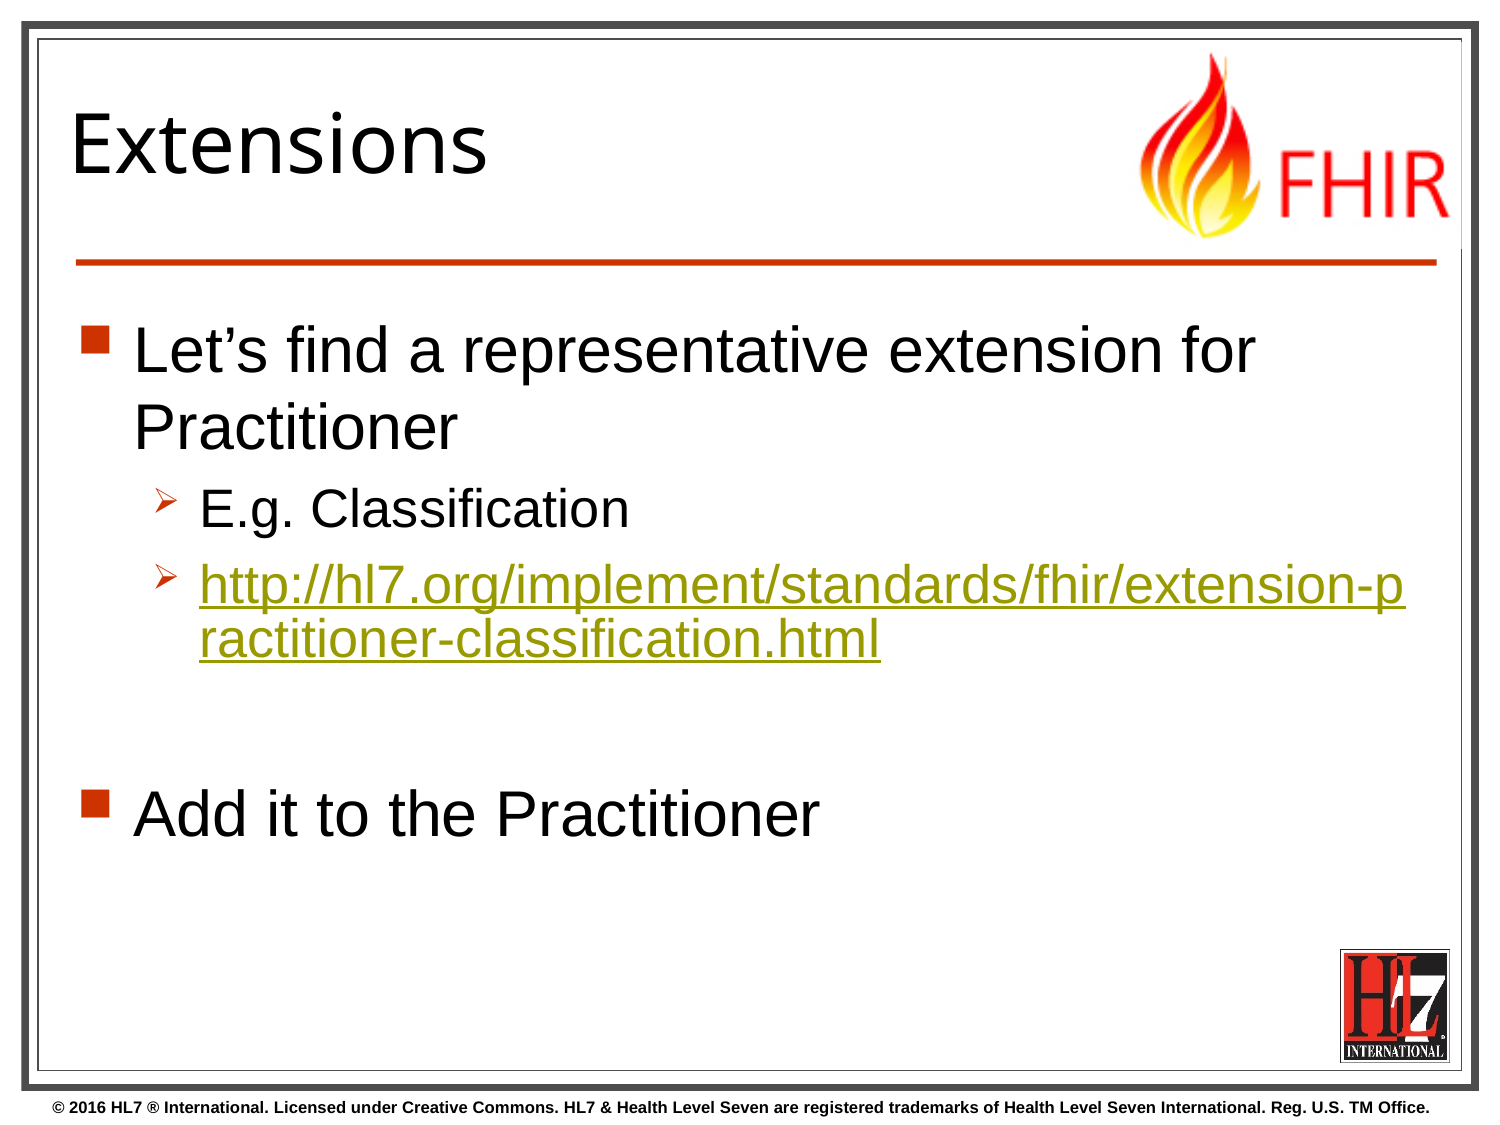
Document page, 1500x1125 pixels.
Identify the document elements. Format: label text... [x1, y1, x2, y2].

list Let’s find a representative extension for Practitioner E.g. Classification http://hl7.org/implement/standards/fhir/extension-practitioner-classification.html Add it to the Practitioner [62, 299, 1438, 1035]
picture [1128, 42, 1462, 249]
title Extensions [53, 54, 1128, 244]
picture [1340, 949, 1450, 1063]
